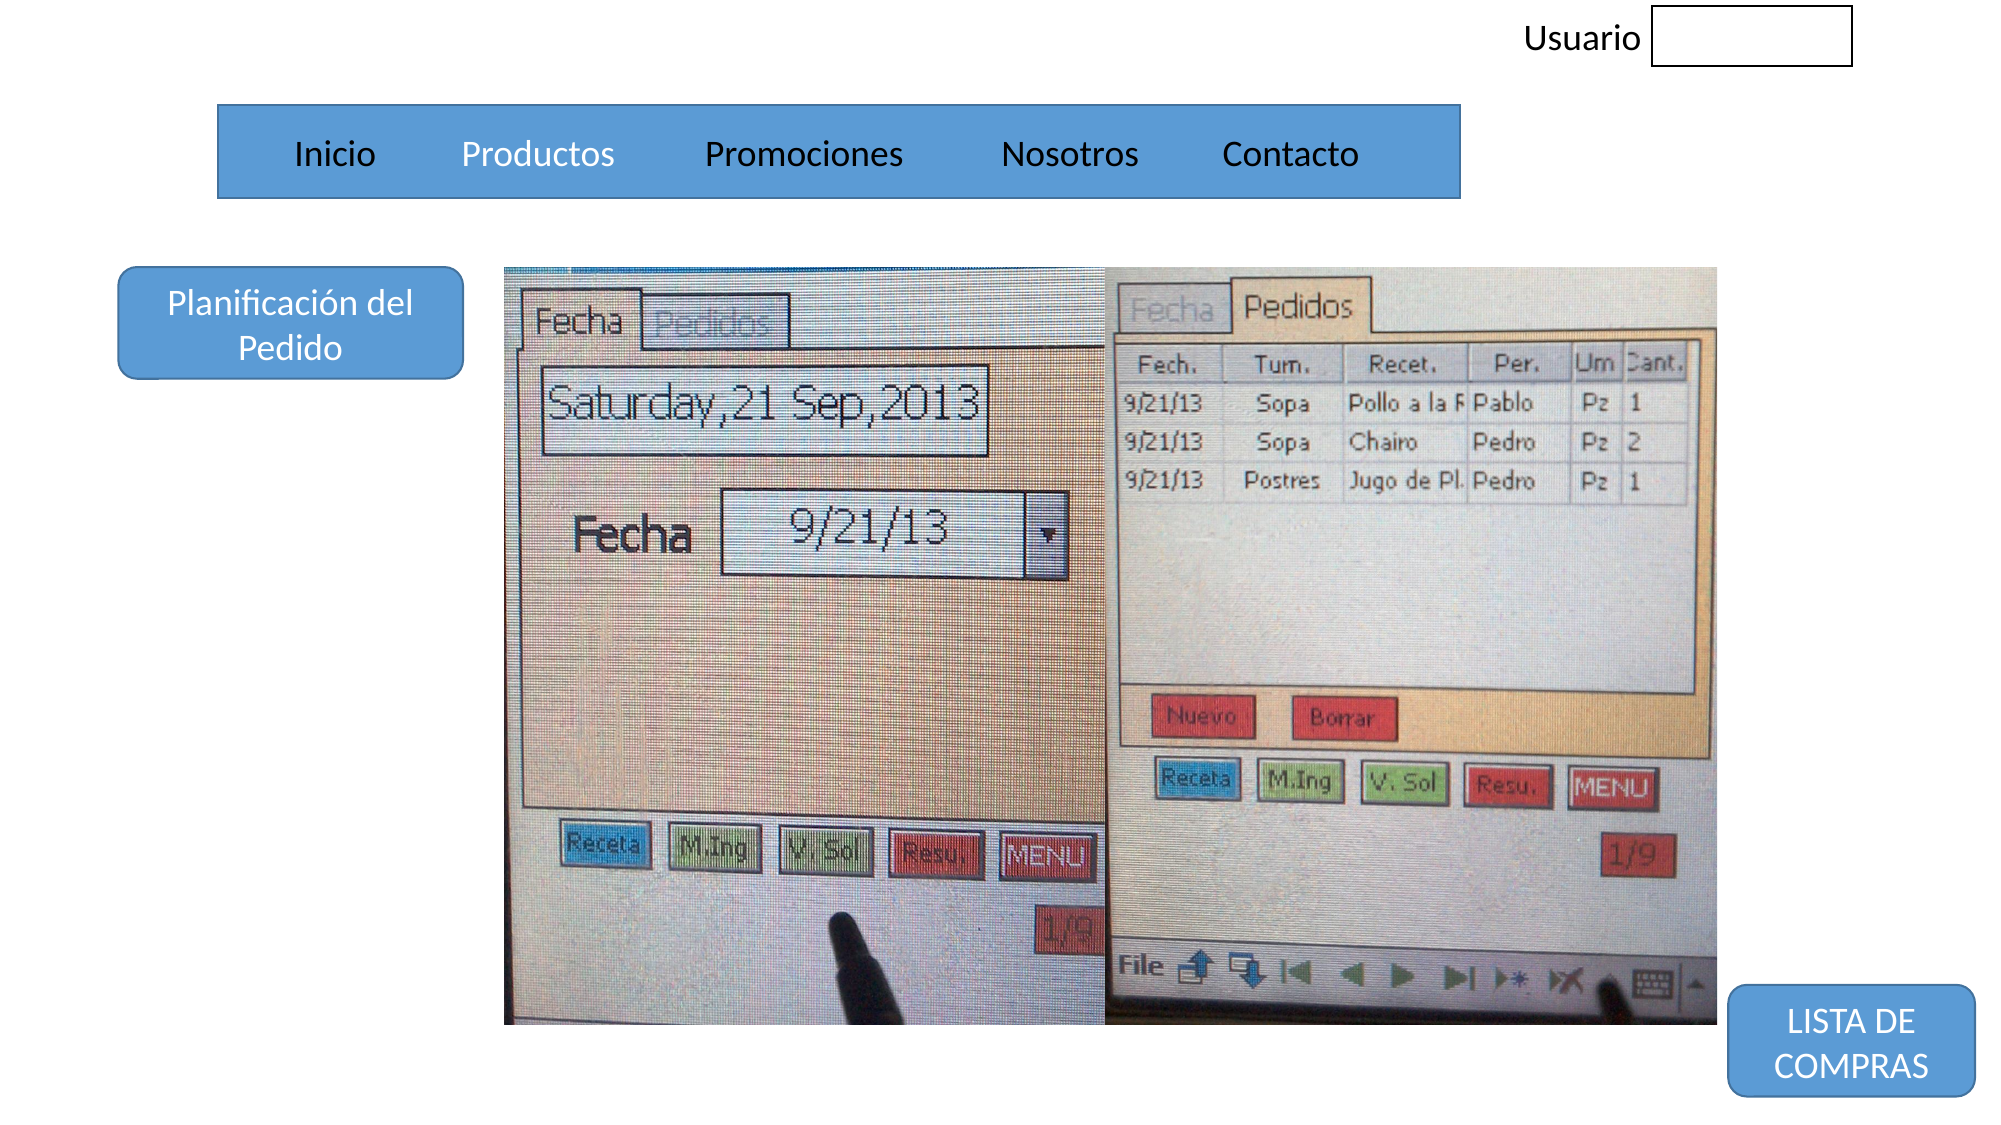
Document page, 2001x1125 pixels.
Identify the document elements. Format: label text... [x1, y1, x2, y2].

text_box [1651, 5, 1853, 67]
text_box Nosotros [970, 121, 1171, 181]
text_box Contacto [1191, 121, 1391, 181]
text_box Promociones [673, 121, 936, 181]
text_box [217, 104, 1461, 199]
text_box Inicio [232, 121, 438, 181]
text_box Planificación del Pedido [117, 266, 465, 380]
text_box Productos [438, 121, 639, 181]
text_box LISTA DE COMPRAS [1727, 983, 1977, 1098]
text_box Usuario [1482, 5, 1651, 66]
picture [504, 266, 1718, 1025]
